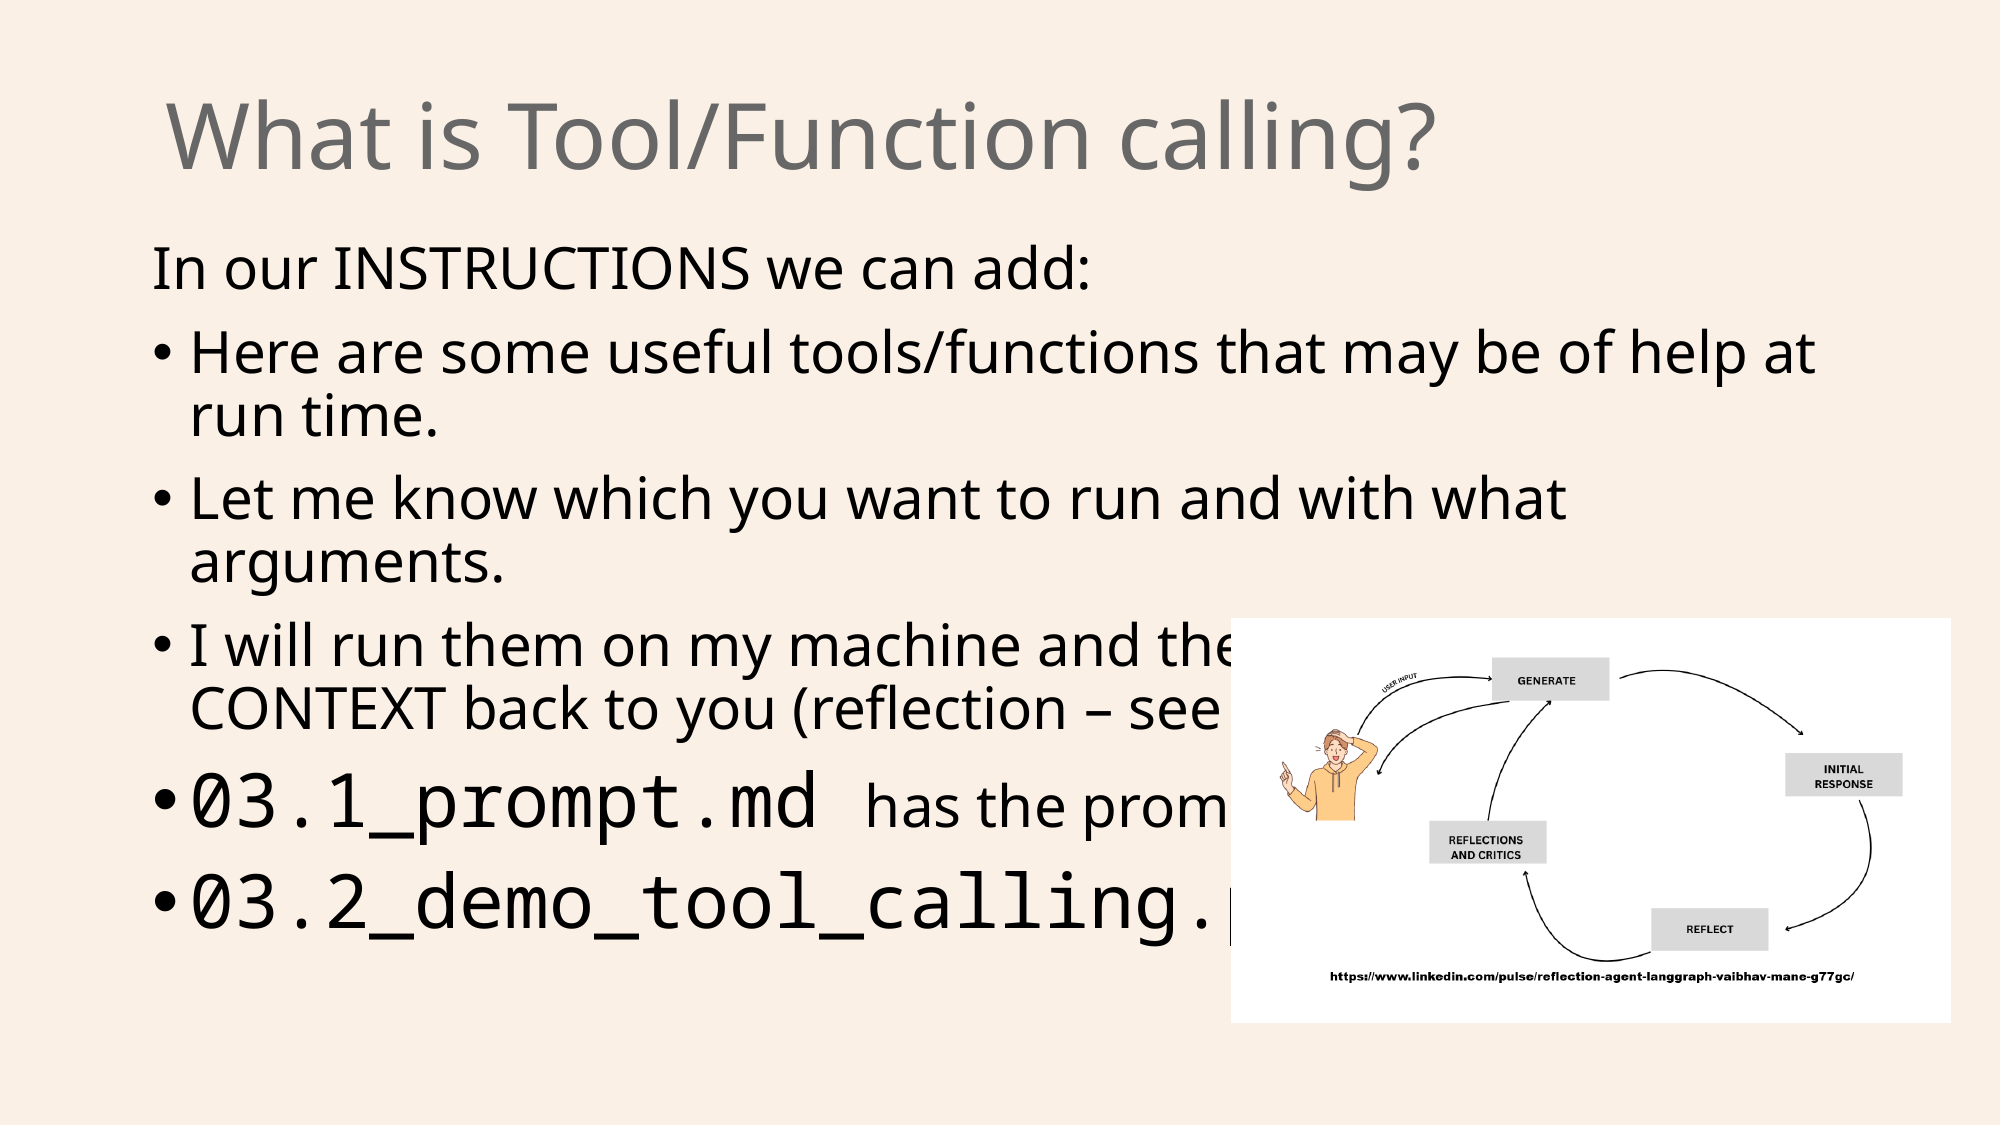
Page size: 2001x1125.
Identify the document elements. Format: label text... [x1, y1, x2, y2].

picture [1231, 617, 1952, 1024]
title What is Tool/Function calling? [150, 31, 1876, 231]
list In our INSTRUCTIONS we can add: Here are some useful tools/functions that may be of help at run time. Let me know which you want to run and with what arguments. I will run them on my machine and then send this extra CONTEXT back to you (reflection – see image) 03.1_prompt.md has the prompt 03.2_demo_tool_calling.py [137, 231, 1876, 1037]
